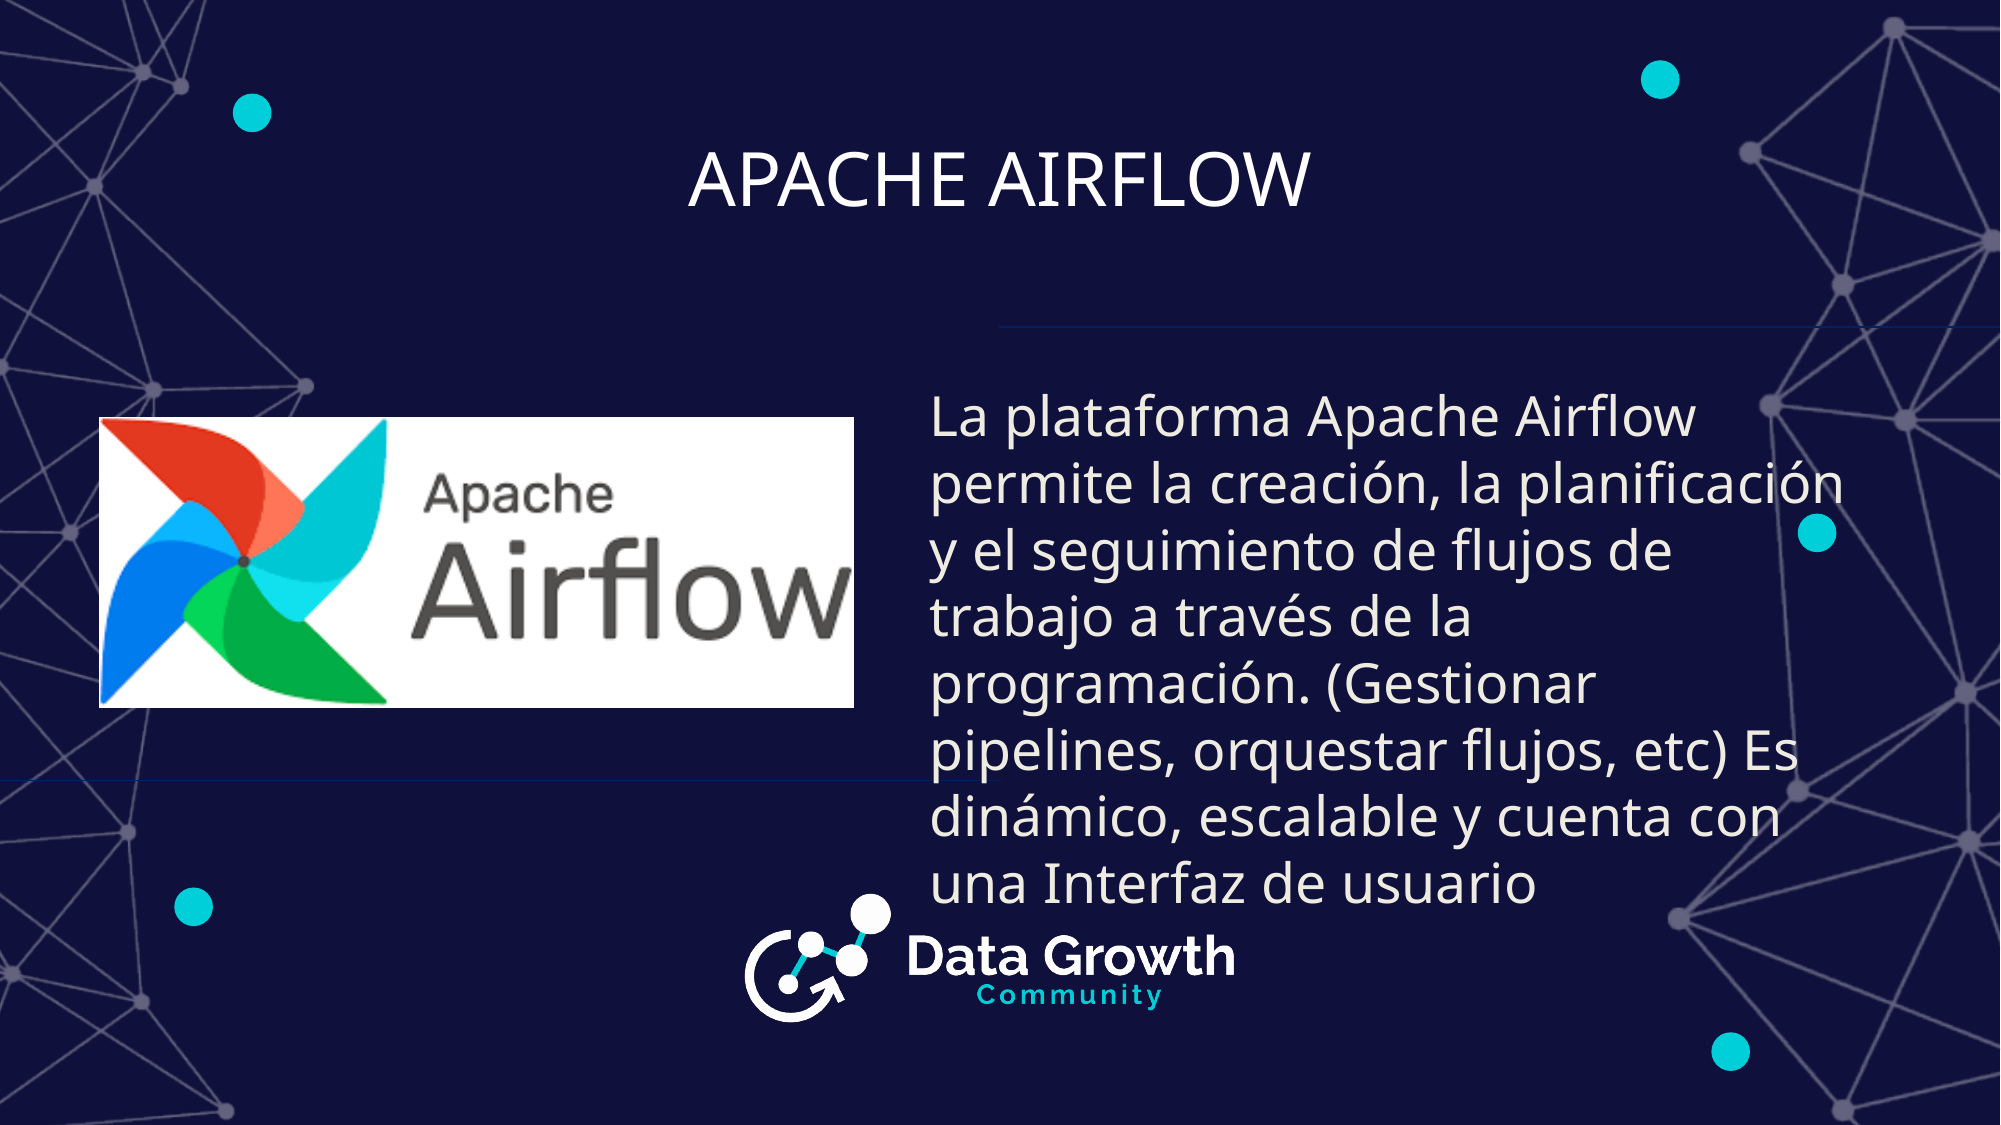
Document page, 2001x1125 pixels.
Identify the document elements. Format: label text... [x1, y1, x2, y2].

text_box [1868, 425, 2000, 502]
picture [99, 417, 854, 708]
text_box La plataforma Apache Airflow permite la creación, la planificación y el seguimiento de flujos de trabajo a través de la programación. (Gestionar pipelines, orquestar flujos, etc) Es dinámico, escalable y cuenta con una Interfaz de usuario [914, 373, 1868, 922]
title APACHE AIRFLOW [188, 130, 1813, 244]
picture [719, 873, 1259, 1042]
